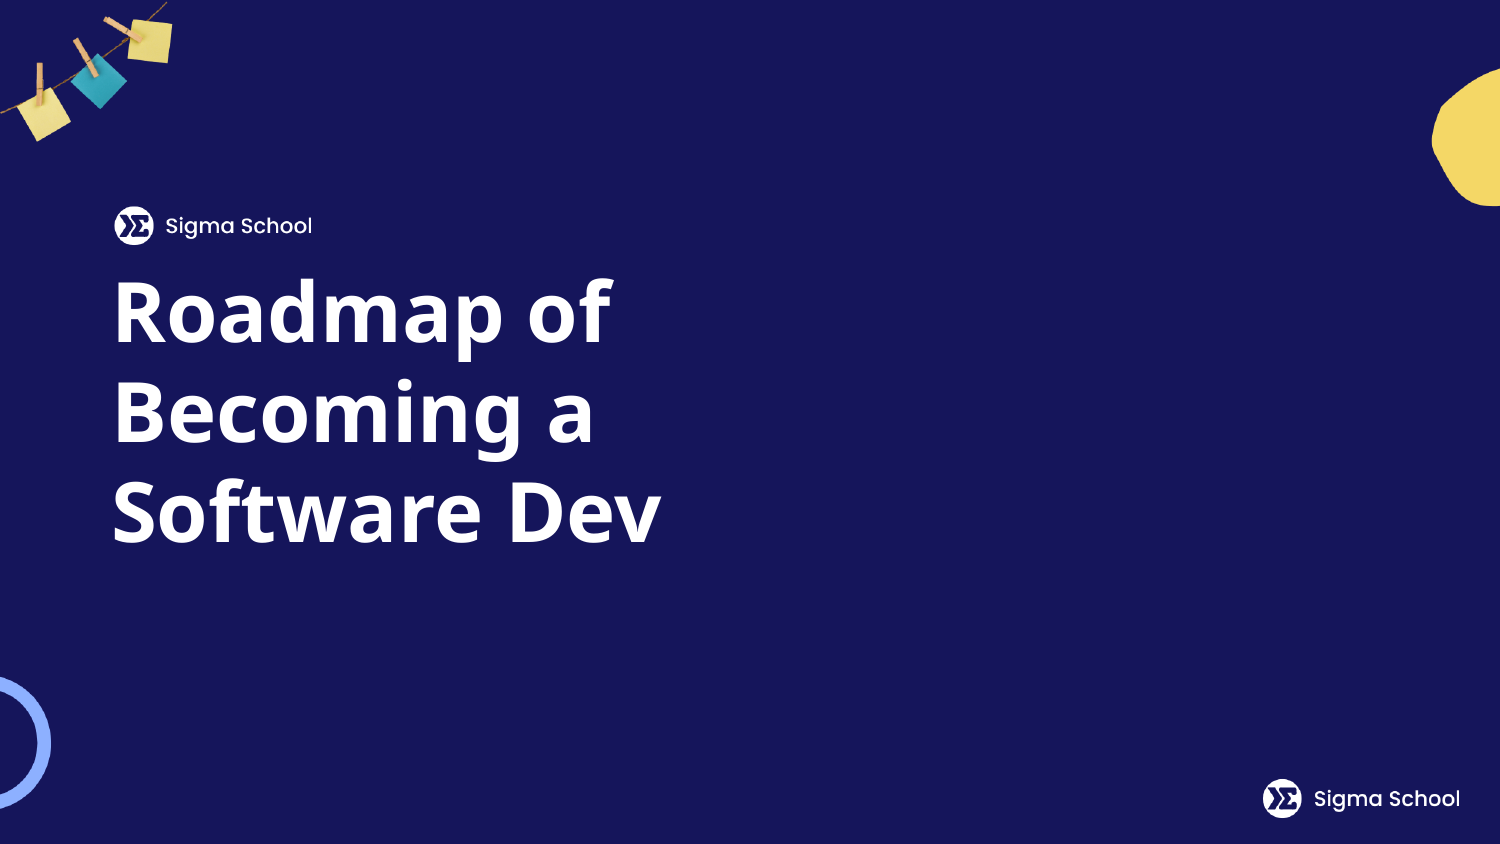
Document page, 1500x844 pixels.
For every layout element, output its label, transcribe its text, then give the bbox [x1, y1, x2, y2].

title Roadmap of Becoming a Software Dev [96, 267, 716, 551]
picture [0, 0, 313, 844]
picture [1203, 0, 1500, 844]
